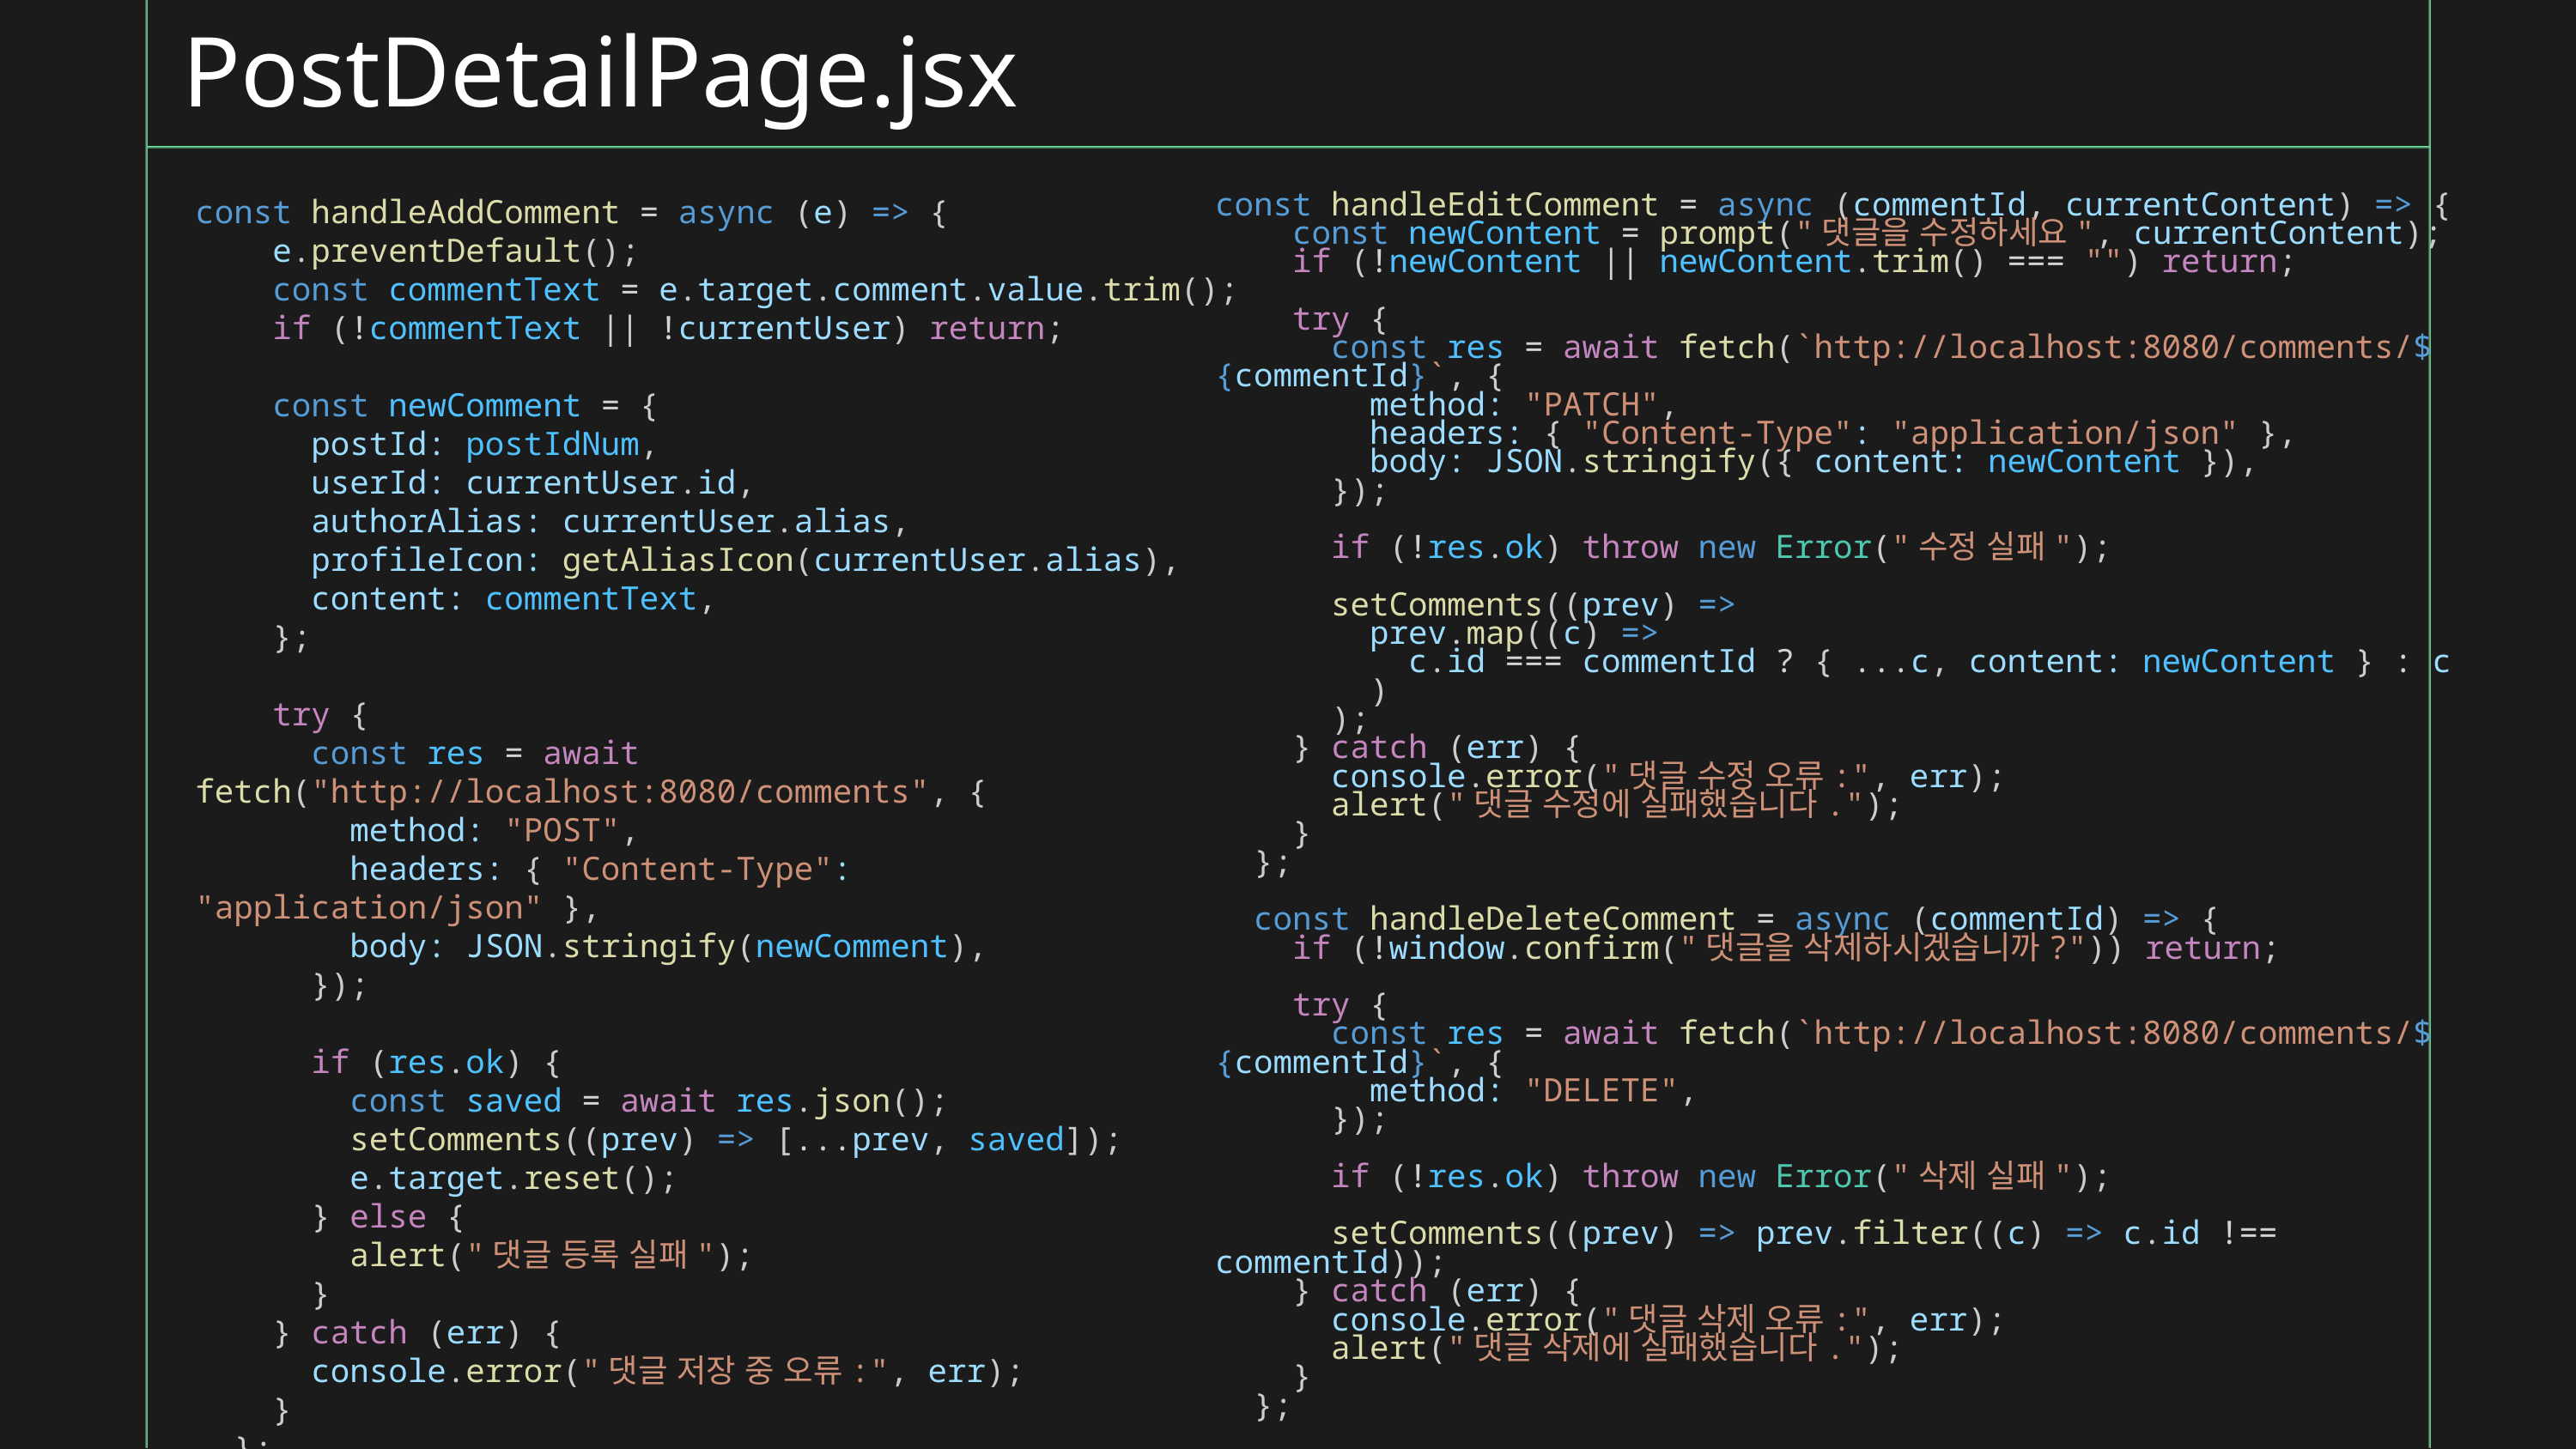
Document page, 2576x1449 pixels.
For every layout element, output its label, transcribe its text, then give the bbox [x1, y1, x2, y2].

picture [148, 0, 2430, 186]
picture [0, 0, 872, 1447]
text_box const handleEditComment = async (commentId, currentContent) => { const newContent = prompt("댓글을 수정하세요", currentContent); if (!newContent || newContent.trim() === "") return; try { const res = await fetch(`http://localhost:8080/comments/${commentId}`, { method: "PATCH", headers: { "Content-Type": "application/json" }, body: JSON.stringify({ content: newContent }), }); if (!res.ok) throw new Error("수정 실패"); setComments((prev) => prev.map((c) => c.id === commentId ? { ...c, content: newContent } : c ) ); } catch (err) { console.error("댓글 수정 오류:", err); alert("댓글 수정에 실패했습니다."); } }; const handleDeleteComment = async (commentId) => { if (!window.confirm("댓글을 삭제하시겠습니까?")) return; try { const res = await fetch(`http://localhost:8080/comments/${commentId}`, { method: "DELETE", }); if (!res.ok) throw new Error("삭제 실패"); setComments((prev) => prev.filter((c) => c.id !== commentId)); } catch (err) { console.error("댓글 삭제 오류:", err); alert("댓글 삭제에 실패했습니다."); } }; [1202, 186, 2491, 1429]
text_box PostDetailPage.jsx [182, 0, 1495, 144]
text_box const handleAddComment = async (e) => { e.preventDefault(); const commentText = e.target.comment.value.trim(); if (!commentText || !currentUser) return; const newComment = { postId: postIdNum, userId: currentUser.id, authorAlias: currentUser.alias, profileIcon: getAliasIcon(currentUser.alias), content: commentText, }; try { const res = await fetch("http://localhost:8080/comments", { method: "POST", headers: { "Content-Type": "application/json" }, body: JSON.stringify(newComment), }); if (res.ok) { const saved = await res.json(); setComments((prev) => [...prev, saved]); e.target.reset(); } else { alert("댓글 등록 실패"); } } catch (err) { console.error("댓글 저장 중 오류:", err); } }; [182, 185, 1265, 1449]
